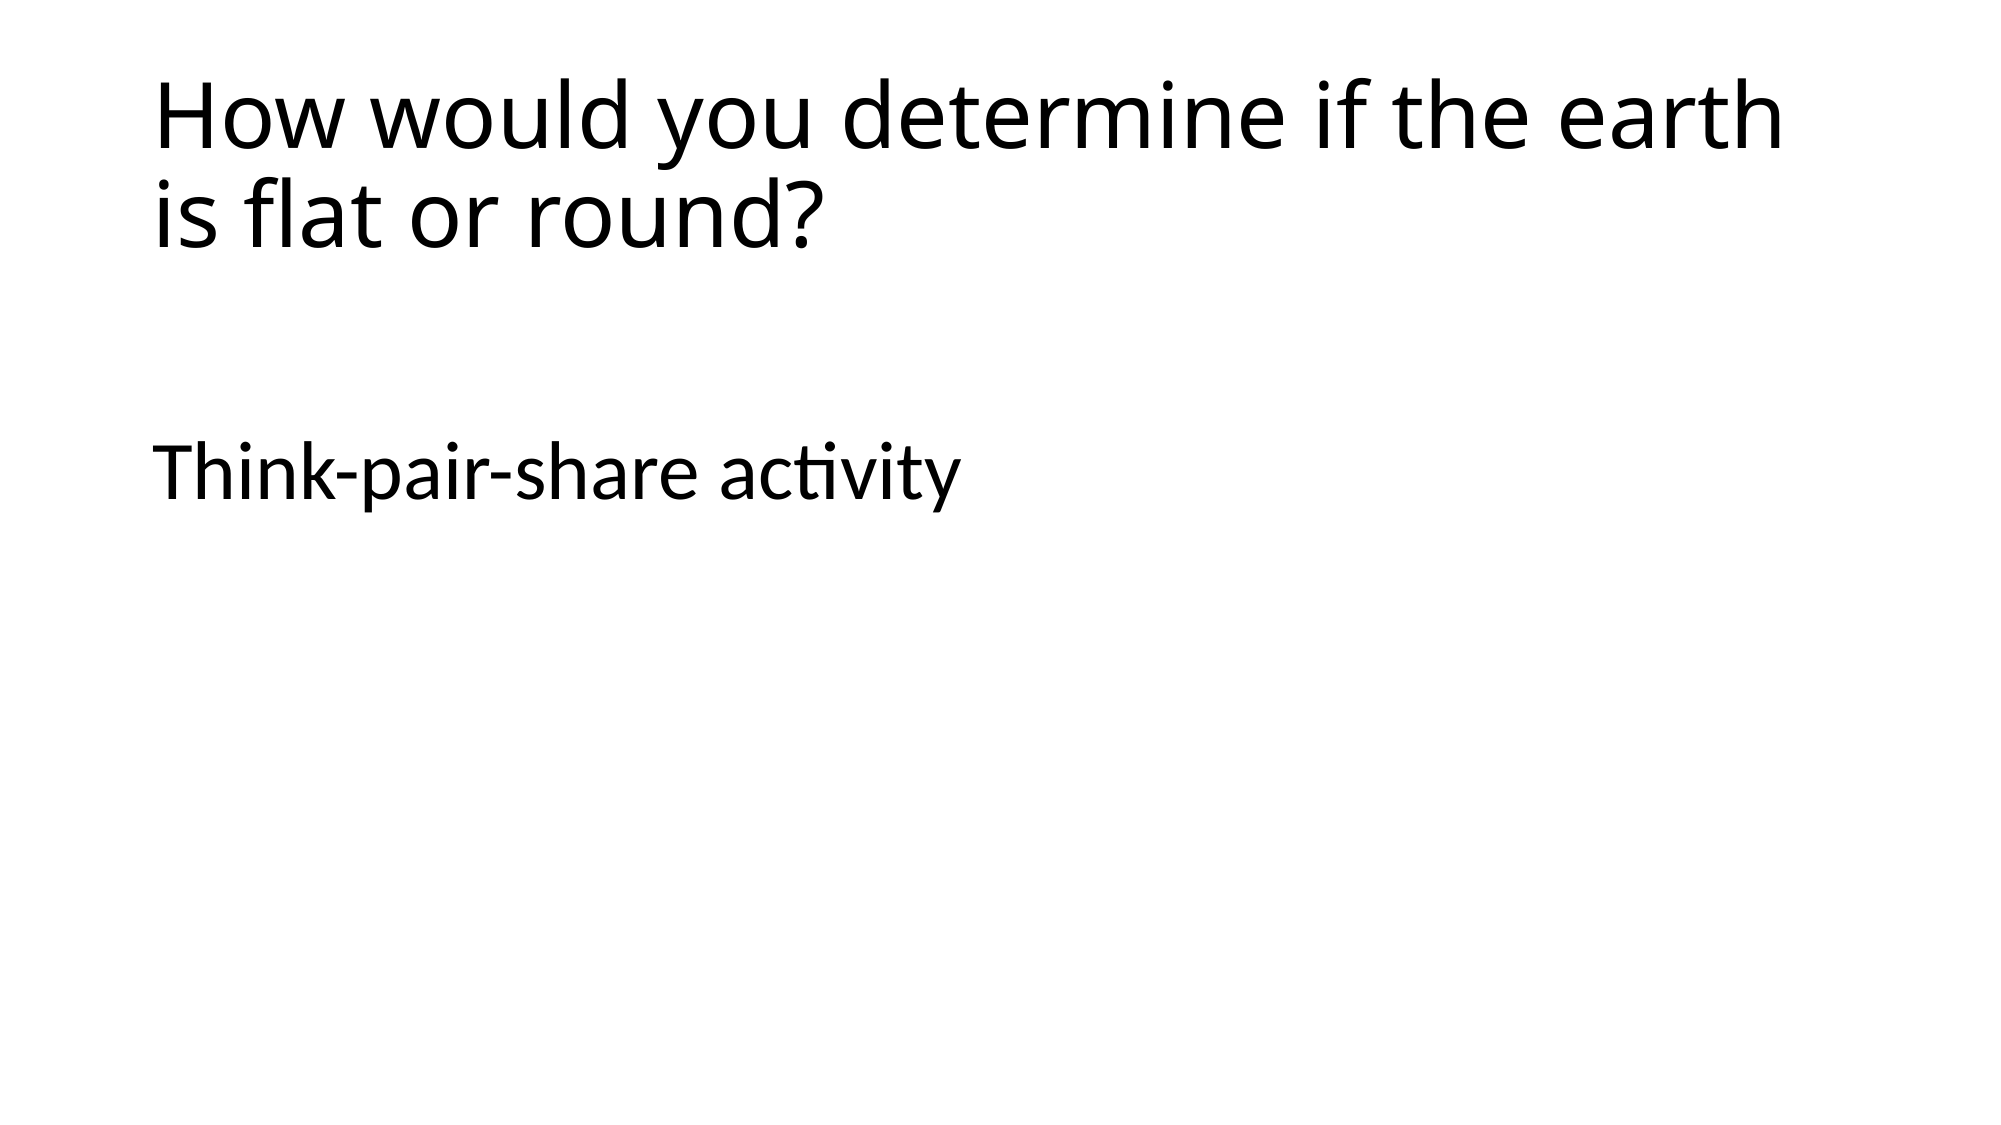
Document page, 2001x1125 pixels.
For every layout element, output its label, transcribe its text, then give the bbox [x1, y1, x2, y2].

list Think-pair-share activity [137, 299, 1863, 1014]
title How would you determine if the earth is flat or round? [137, 59, 1863, 278]
